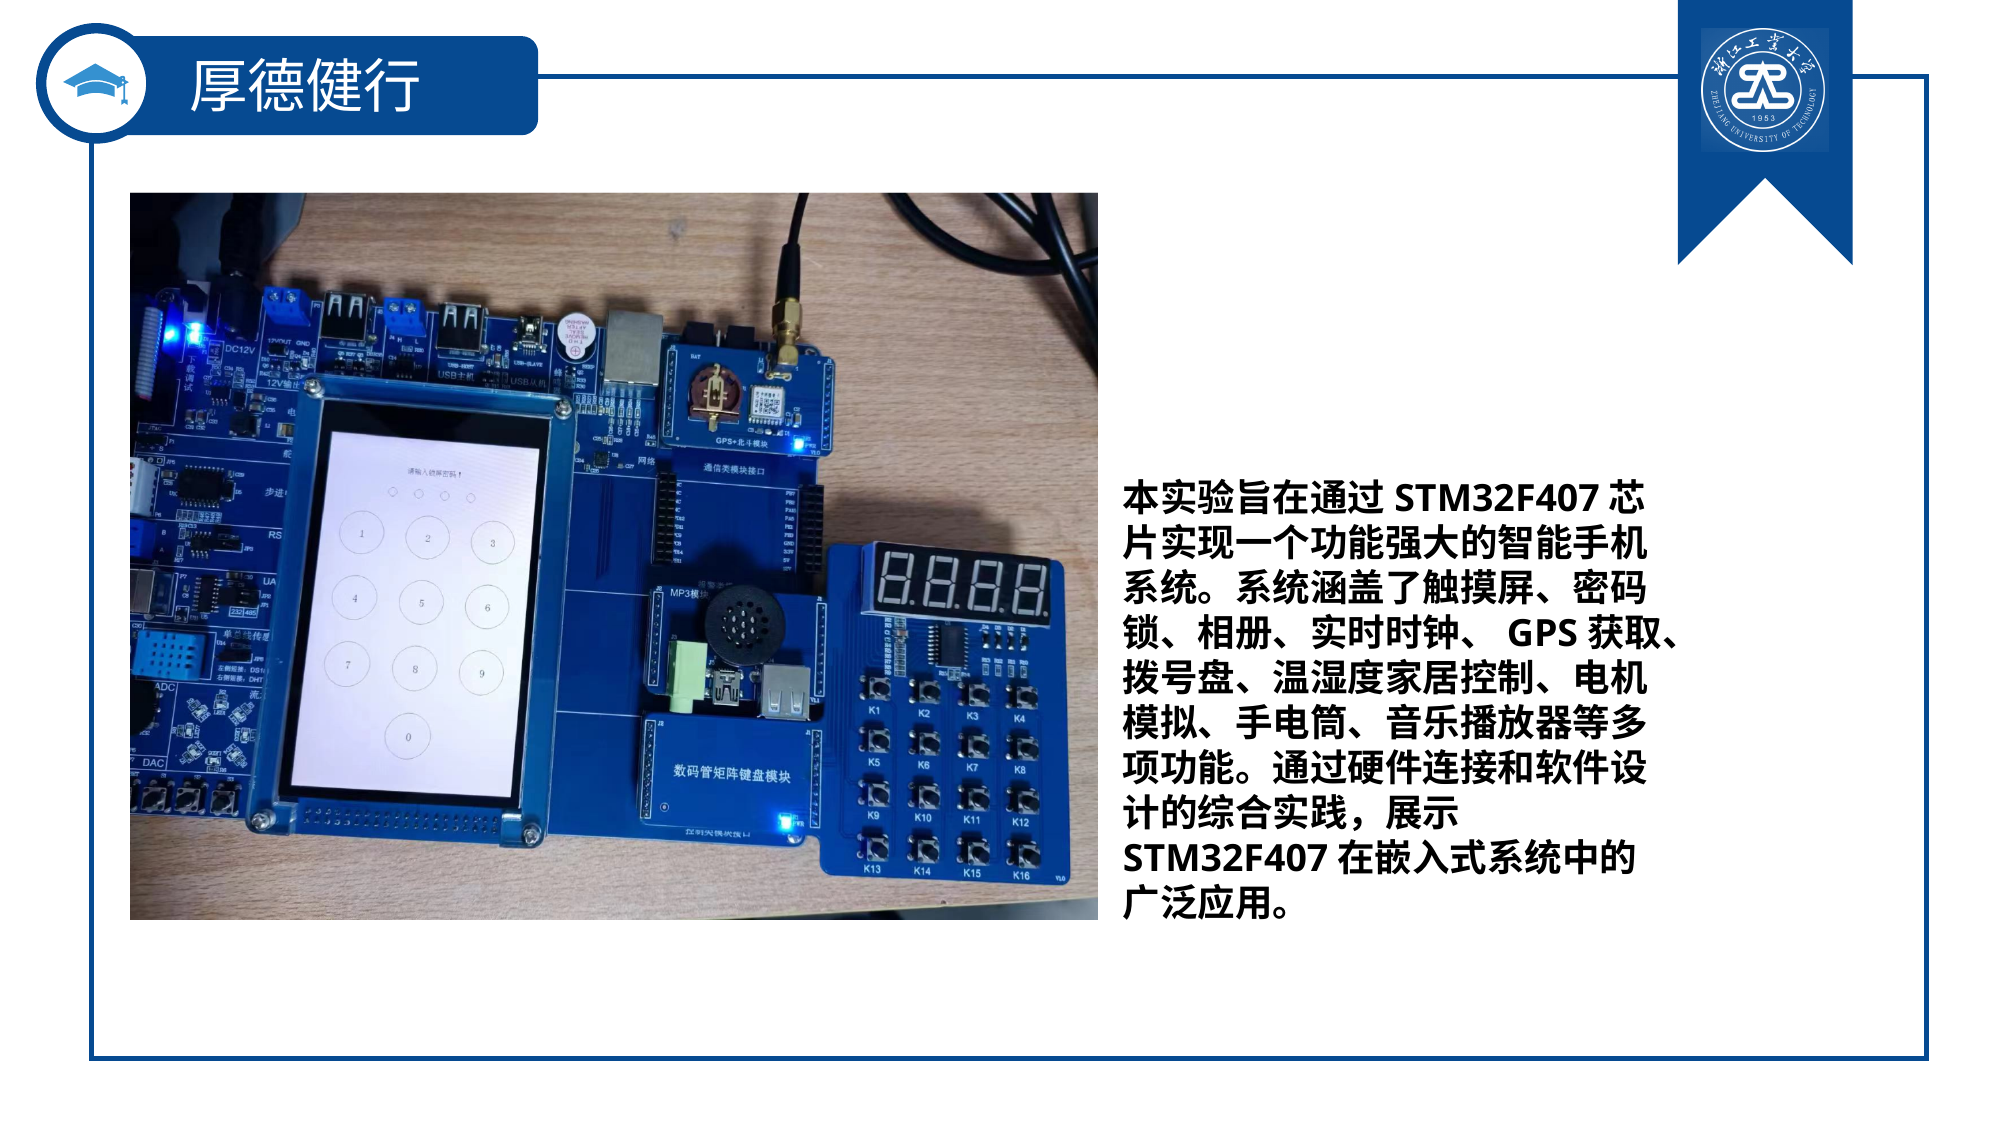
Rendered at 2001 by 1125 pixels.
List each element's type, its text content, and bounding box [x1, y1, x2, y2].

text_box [1677, 0, 1853, 266]
text_box [90, 75, 1928, 1059]
picture [130, 71, 1097, 1041]
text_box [41, 28, 652, 139]
text_box 本实验旨在通过STM32F407芯片实现一个功能强大的智能手机系统。系统涵盖了触摸屏、密码锁、相册、实时时钟、GPS获取、拨号盘、温湿度家居控制、电机模拟、手电筒、音乐播放器等多项功能。通过硬件连接和软件设计的综合实践，展示STM32F407在嵌入式系统中的广泛应用。 [1108, 466, 1689, 976]
